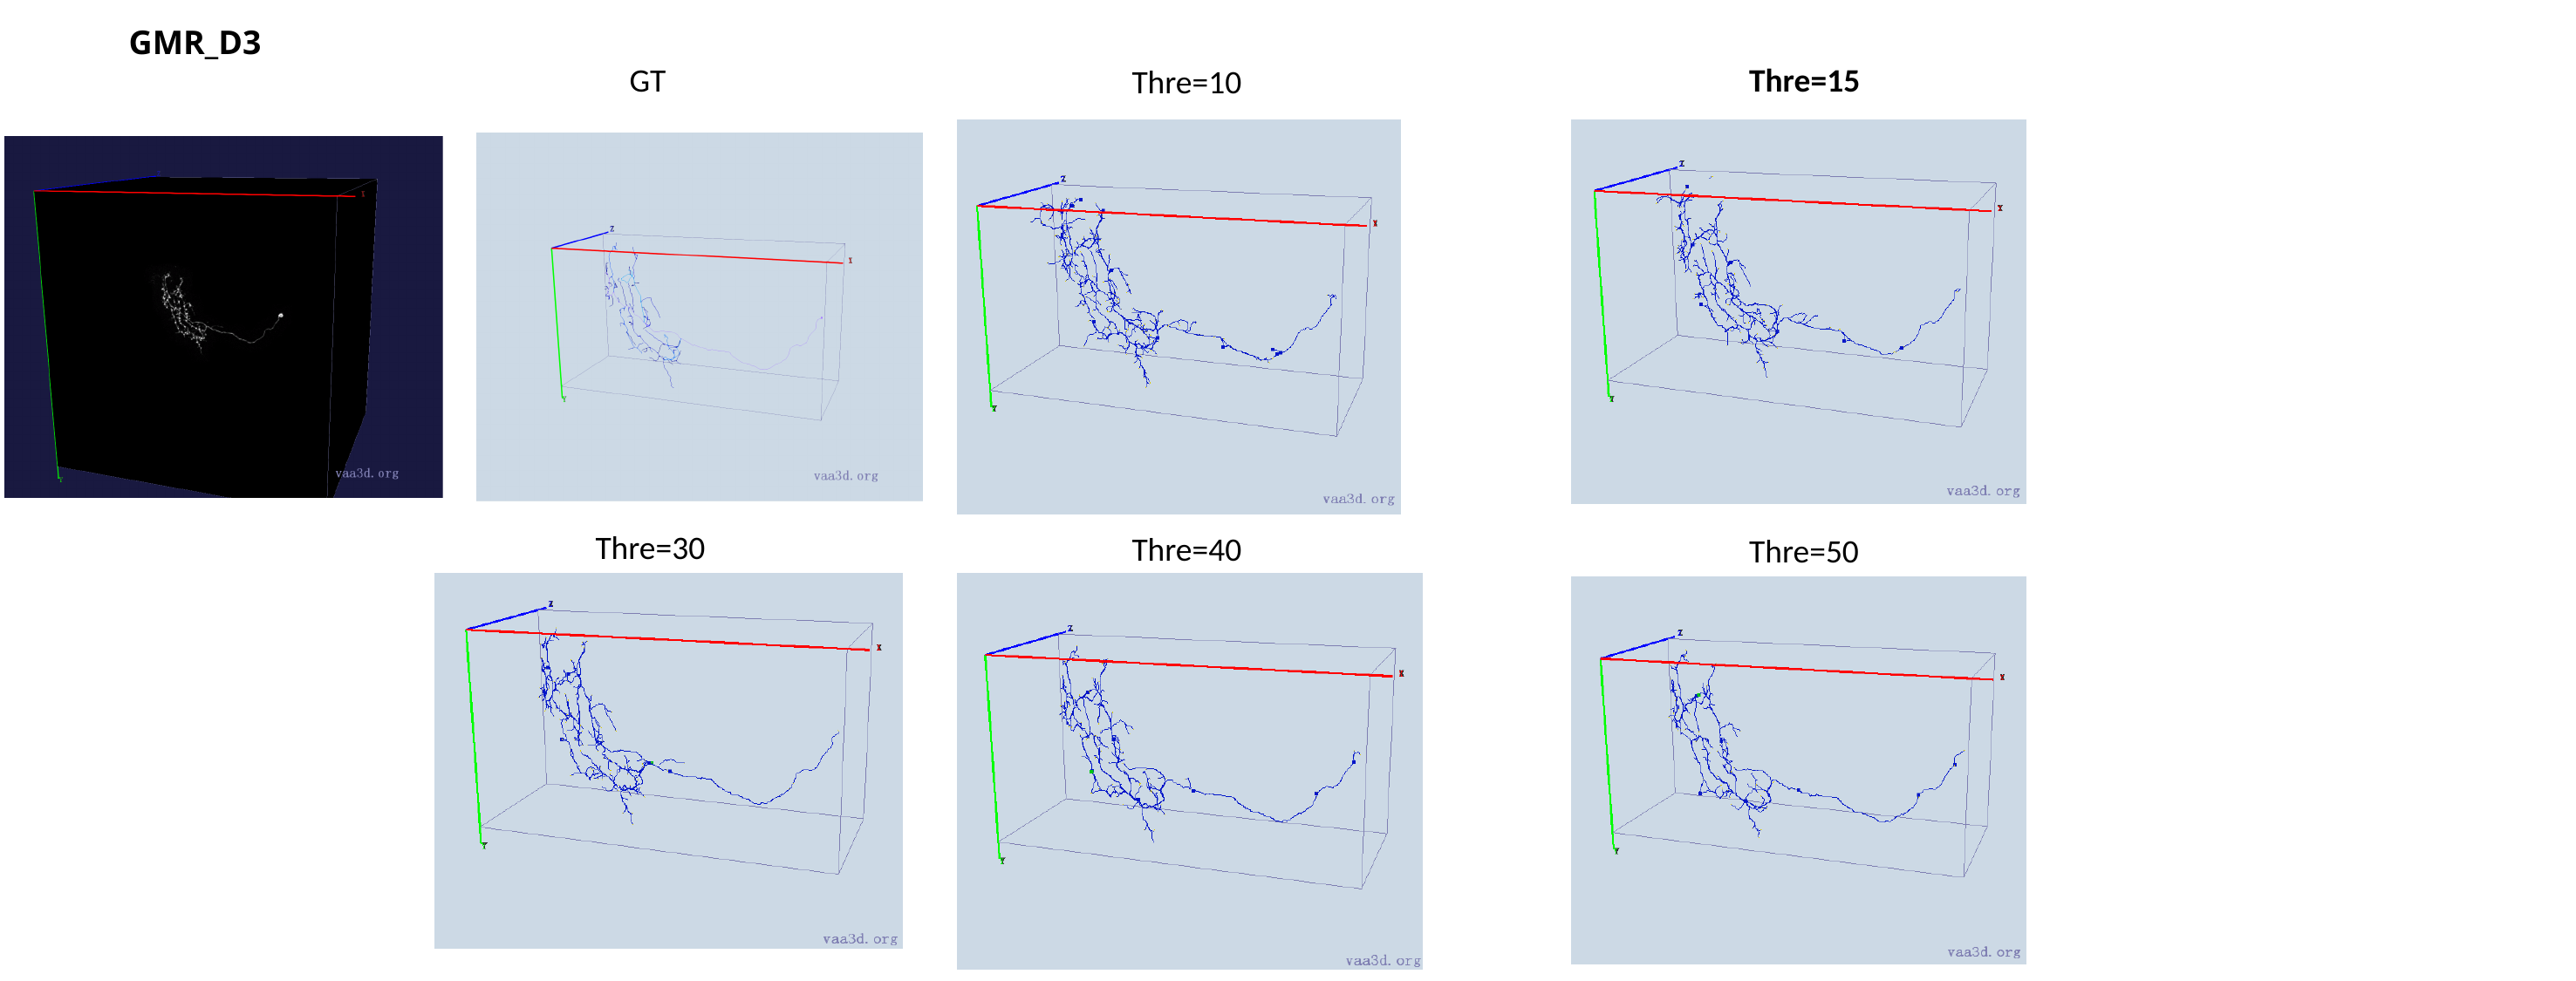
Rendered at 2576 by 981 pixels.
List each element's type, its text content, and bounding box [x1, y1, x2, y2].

text_box Thre=50 [1736, 523, 1921, 576]
text_box Thre=15 [1736, 52, 1921, 106]
text_box Thre=30 [582, 520, 735, 573]
picture [957, 119, 1401, 514]
picture [1571, 119, 2026, 504]
picture [434, 573, 903, 949]
picture [4, 136, 443, 498]
text_box Thre=10 [1118, 54, 1303, 107]
picture [957, 573, 1423, 970]
picture [476, 133, 924, 501]
text_box GT [616, 52, 700, 106]
text_box Thre=40 [1118, 521, 1303, 573]
text_box GMR_D3 [115, 15, 275, 68]
picture [1571, 576, 2026, 964]
